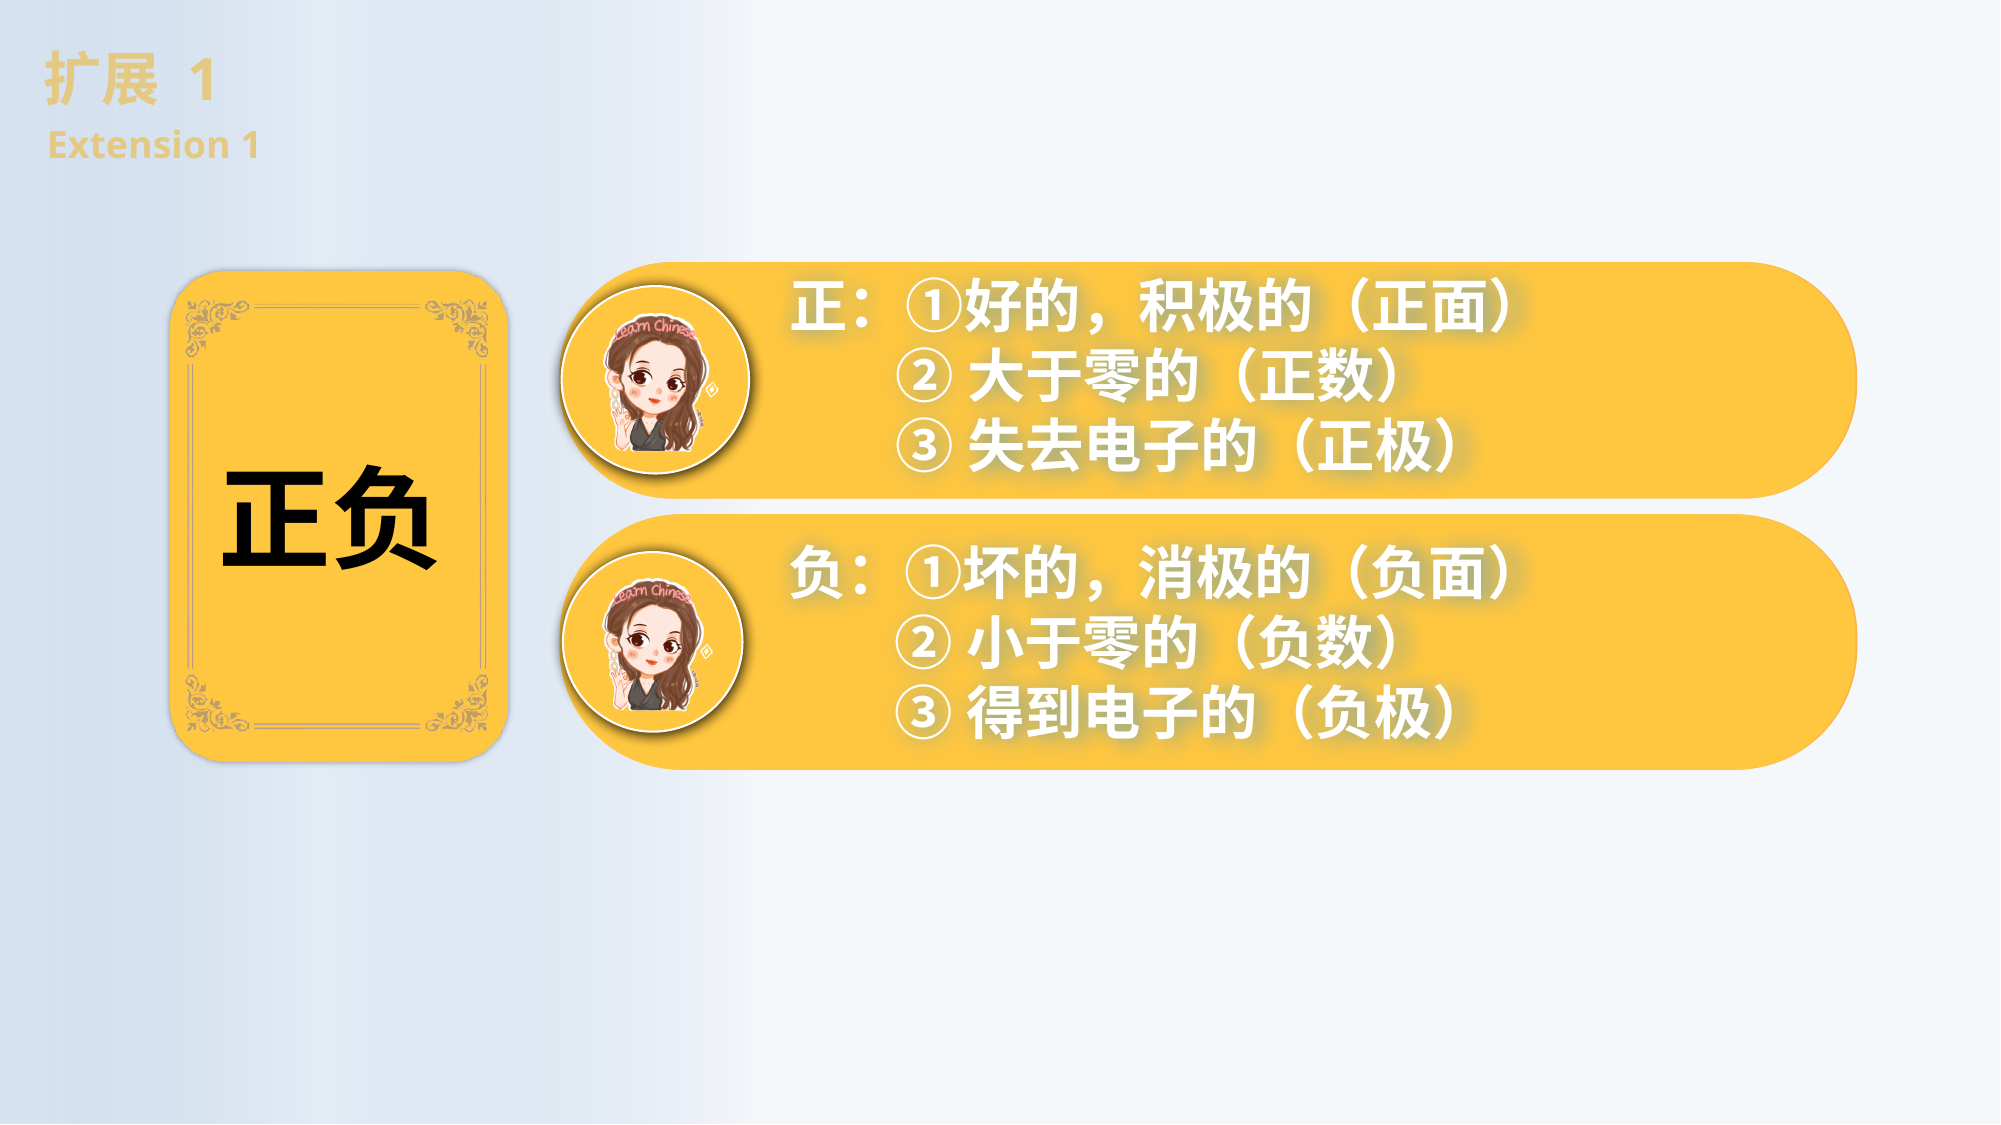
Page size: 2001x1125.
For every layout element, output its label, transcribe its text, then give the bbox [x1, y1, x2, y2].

text_box [600, 261, 762, 347]
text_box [160, 262, 516, 770]
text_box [561, 286, 750, 482]
text_box [610, 416, 768, 500]
text_box 正：①好的，积极的（正面） ②大于零的（正数） ③失去电子的（正极） [774, 262, 2000, 487]
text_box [562, 552, 743, 740]
text_box [591, 513, 782, 771]
text_box 负：①坏的，消极的（负面） ②小于零的（负数） ③得到电子的（负极） [773, 528, 2000, 754]
text_box 扩展 1 [28, 35, 236, 120]
picture [0, 0, 2001, 1125]
text_box Extension 1 [32, 113, 287, 174]
